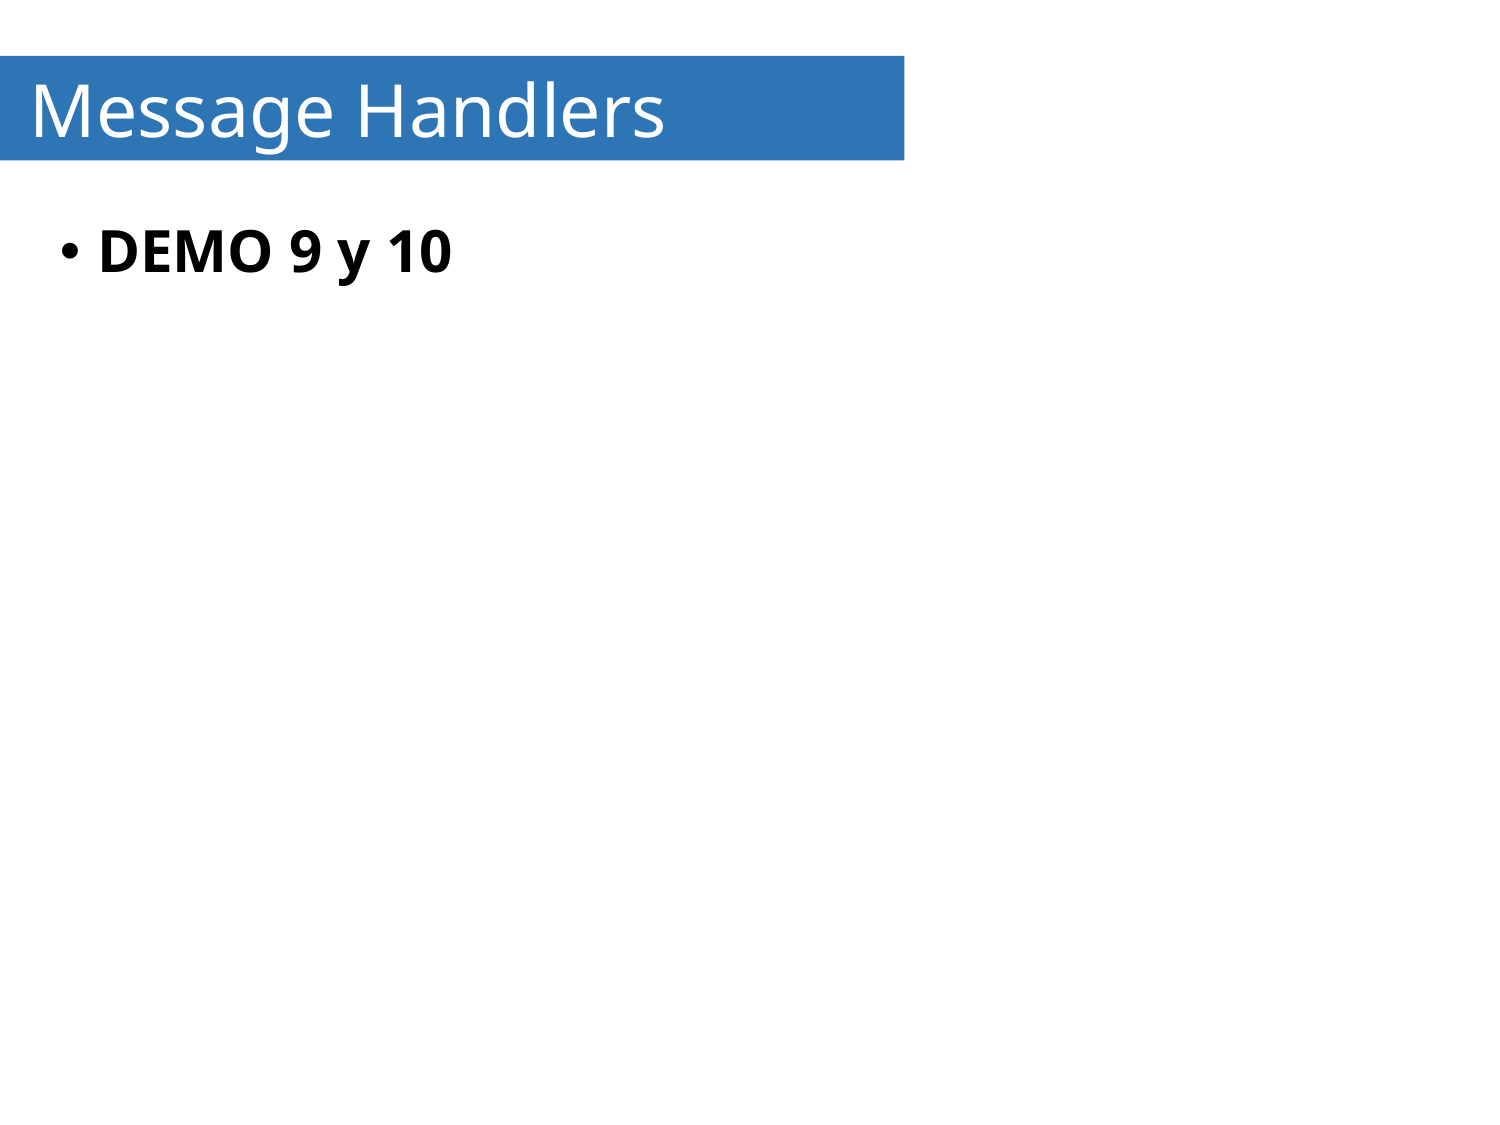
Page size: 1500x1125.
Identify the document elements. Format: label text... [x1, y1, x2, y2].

title Message Handlers [0, 55, 905, 161]
list DEMO 9 y 10 [44, 214, 1451, 1084]
